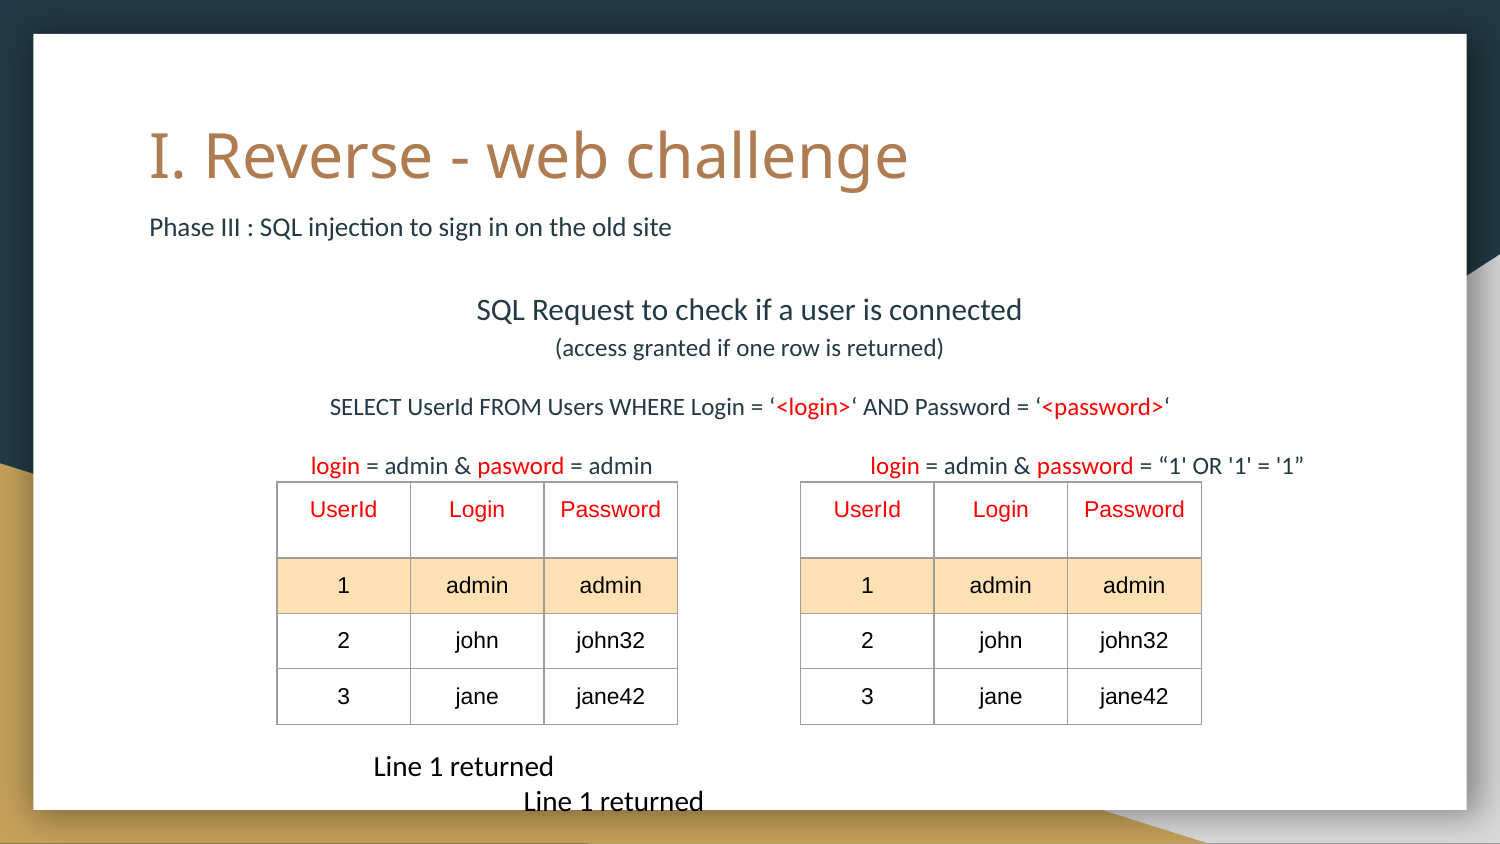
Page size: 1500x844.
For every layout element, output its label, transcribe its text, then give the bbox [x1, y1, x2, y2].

table_cell 1 [801, 559, 933, 613]
table_header Login [935, 496, 1067, 557]
table_header Password [1068, 496, 1201, 557]
table_header Password [545, 496, 677, 557]
table_cell admin [1068, 559, 1201, 613]
list SQL Request to check if a user is connected (access granted if one row is returned) SELECT UserId FROM Users WHERE Login = ‘<login>‘ AND Password = ‘<password>‘ login = admin & pasword = admin login = admin & password = “1' OR '1' = '1” [134, 268, 1366, 496]
table_cell john [935, 614, 1067, 668]
table_cell jane42 [545, 669, 677, 724]
table_cell admin [411, 559, 543, 613]
table_header UserId [278, 496, 410, 557]
table_cell 1 [278, 559, 410, 613]
text_box Line 1 returned Line 1 returned [358, 732, 1189, 832]
subtitle Phase III : SQL injection to sign in on the old site [134, 189, 1014, 268]
table_header Login [411, 496, 543, 557]
table_cell admin [935, 559, 1067, 613]
table_cell jane [935, 669, 1067, 724]
table_cell 3 [278, 669, 410, 724]
table_cell john32 [1068, 614, 1201, 668]
table_cell jane [411, 669, 543, 724]
title I. Reverse - web challenge [134, 101, 1366, 258]
table_cell admin [545, 559, 677, 613]
table_cell john32 [545, 614, 677, 668]
table_cell 2 [278, 614, 410, 668]
table_cell jane42 [1068, 669, 1201, 724]
table_cell john [411, 614, 543, 668]
table_header UserId [801, 496, 933, 557]
table_cell 2 [801, 614, 933, 668]
table_cell 3 [801, 669, 933, 724]
